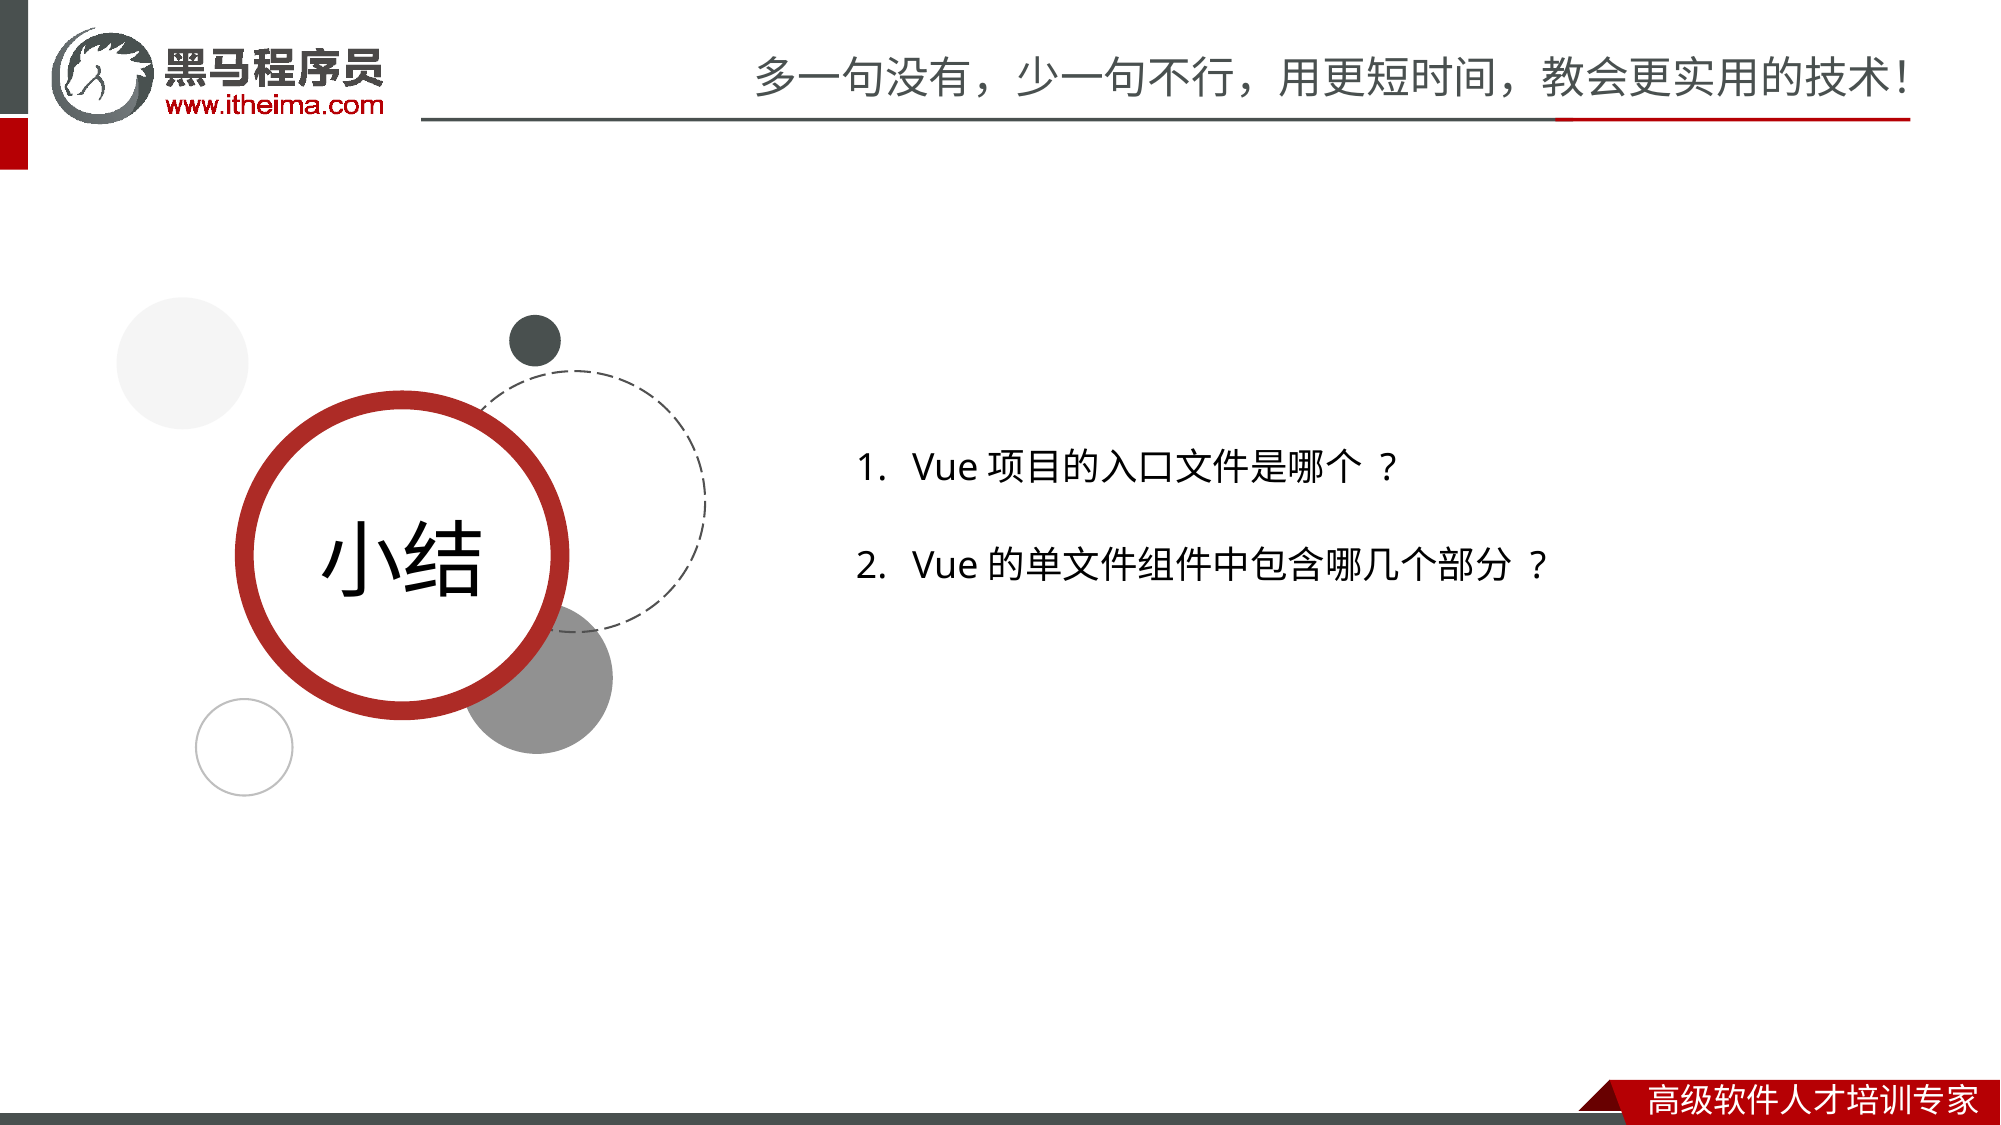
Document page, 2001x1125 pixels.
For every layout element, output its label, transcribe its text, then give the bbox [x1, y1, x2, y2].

list Vue项目的入口文件是哪个 ? Vue的单文件组件中包含哪几个部分 ? [841, 239, 1786, 745]
picture [50, 26, 384, 125]
